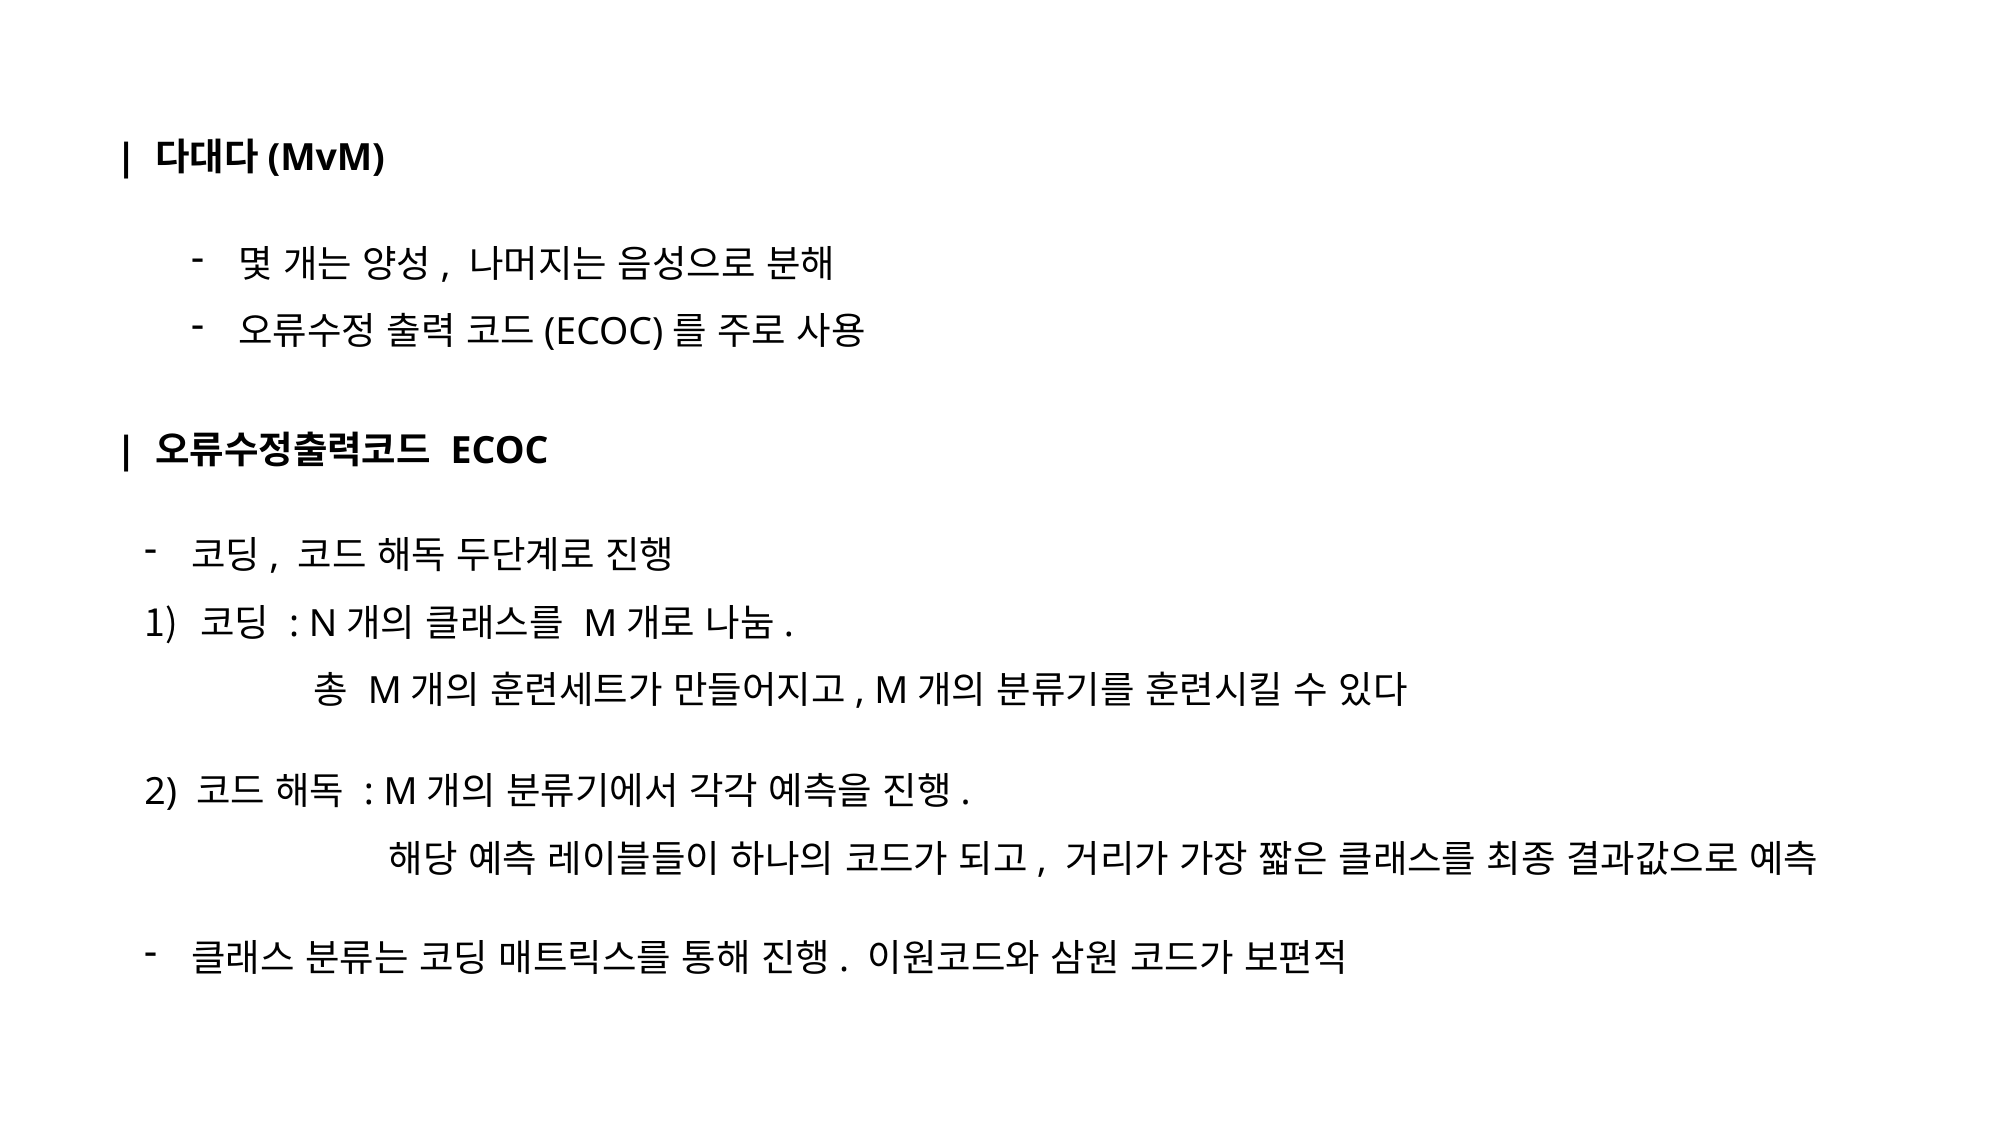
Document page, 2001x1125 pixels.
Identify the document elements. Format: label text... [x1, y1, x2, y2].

text_box 몇 개는 양성, 나머지는 음성으로 분해 오류수정 출력 코드(ECOC)를 주로 사용 [176, 209, 1177, 360]
text_box 클래스 분류는 코딩 매트릭스를 통해 진행. 이원코드와 삼원 코드가 보편적 [129, 903, 1916, 987]
text_box | 오류수정출력코드 ECOC [100, 419, 636, 479]
text_box | 다대다(MvM) [101, 125, 481, 185]
text_box 코딩, 코드 해독 두단계로 진행 코딩 : N개의 클래스를 M개로 나눔. 총 M개의 훈련세트가 만들어지고, M개의 분류기를 훈련시킬 수 있다 2) 코드 해독 : M개의 분류기에서 각각 예측을 진행. 해당 예측 레이블들이 하나의 코드가 되고, 거리가 가장 짧은 클래스를 최종 결과값으로 예측 [129, 501, 1980, 888]
